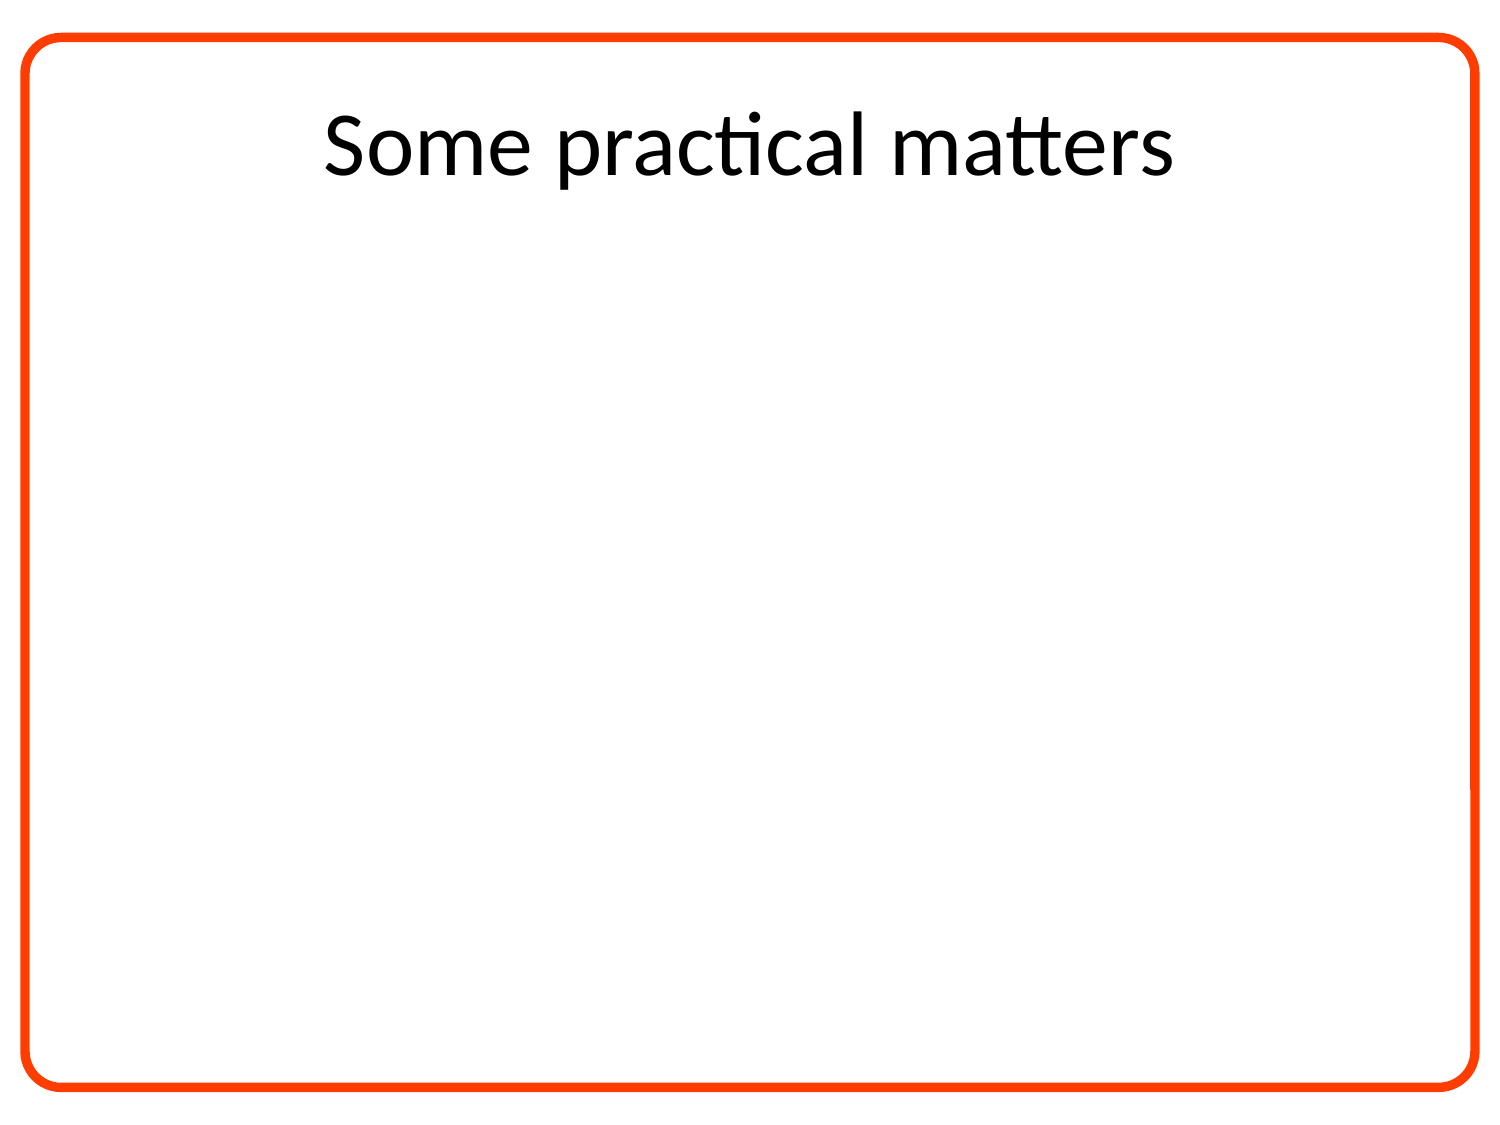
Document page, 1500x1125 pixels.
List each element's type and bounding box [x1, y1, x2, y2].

title [75, 45, 1425, 233]
